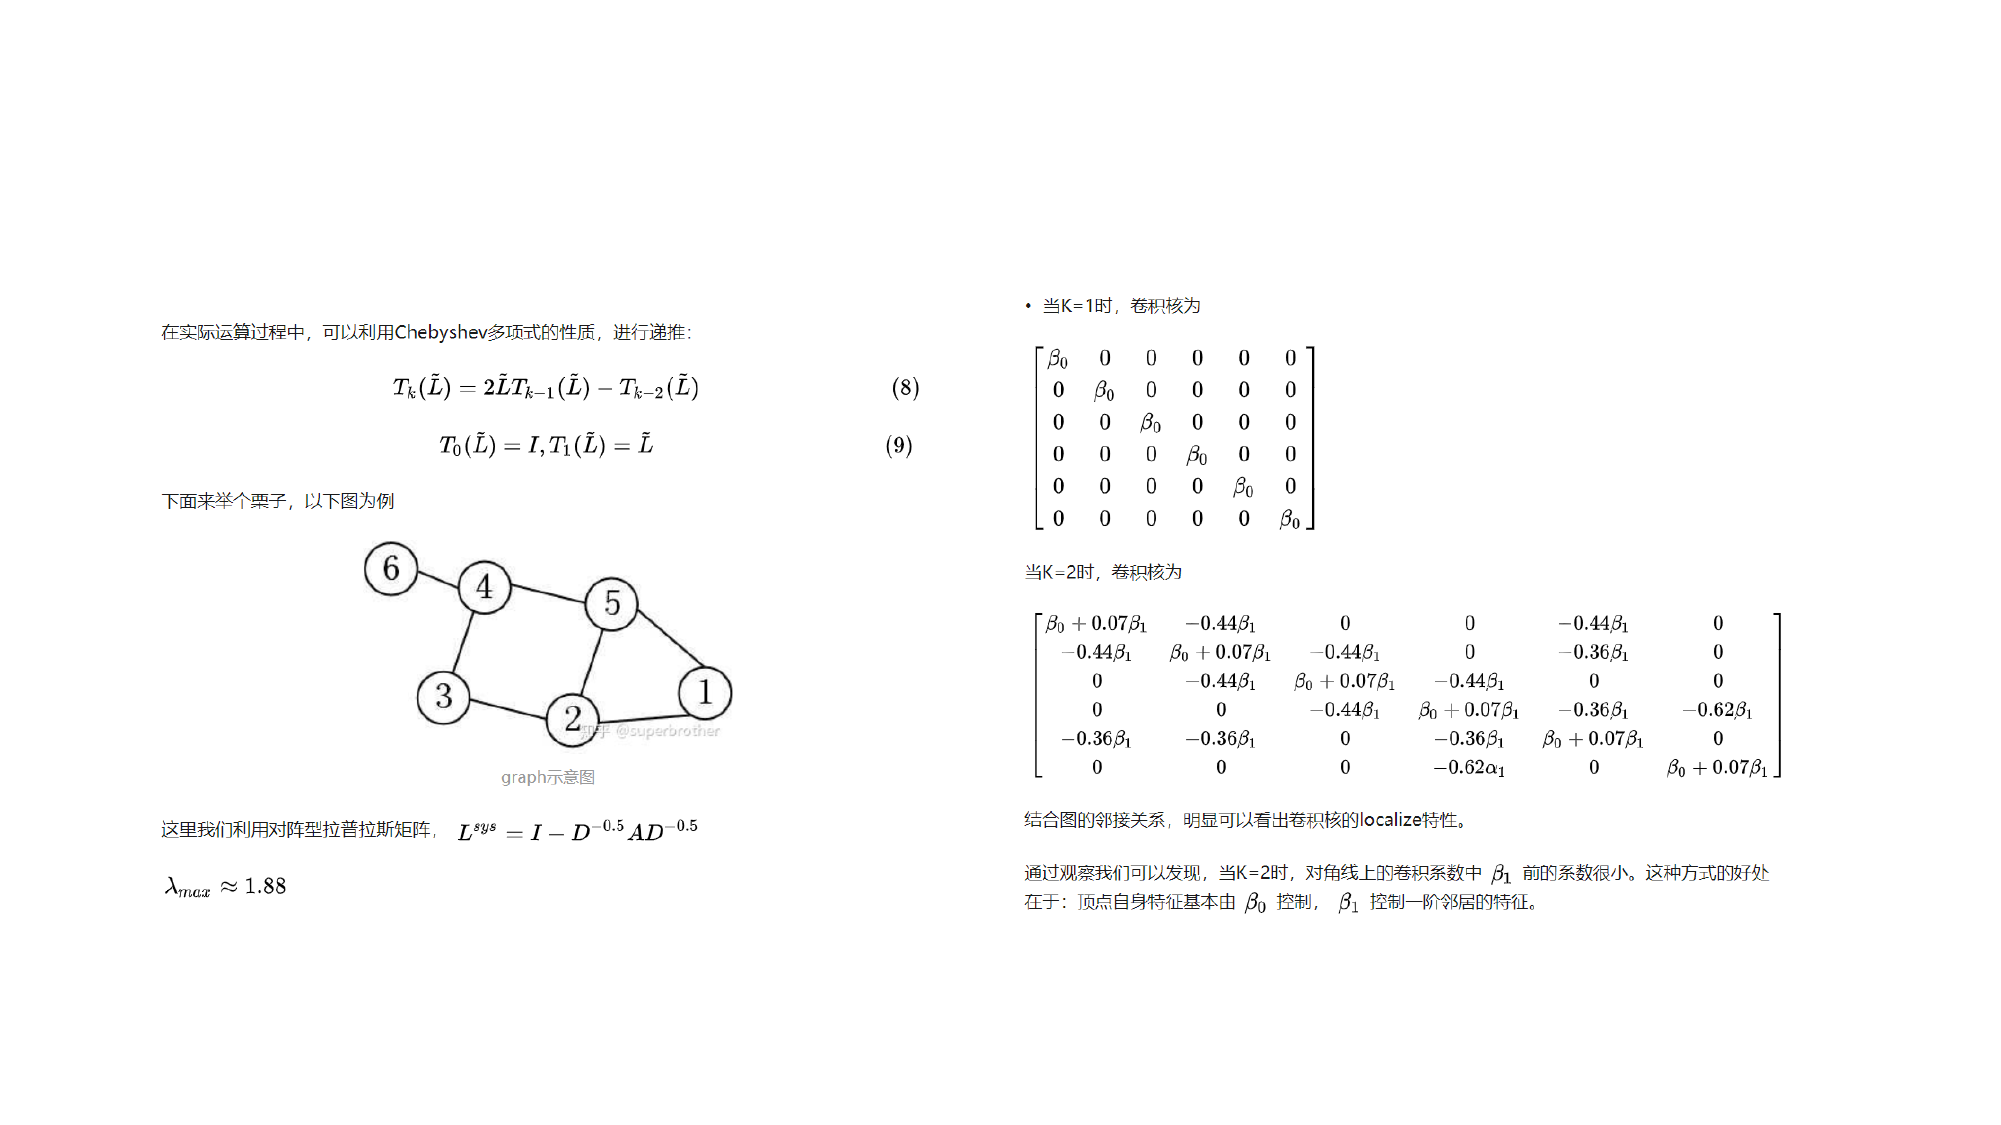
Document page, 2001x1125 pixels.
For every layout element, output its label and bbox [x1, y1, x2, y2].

picture [999, 277, 1823, 939]
list [137, 304, 986, 916]
